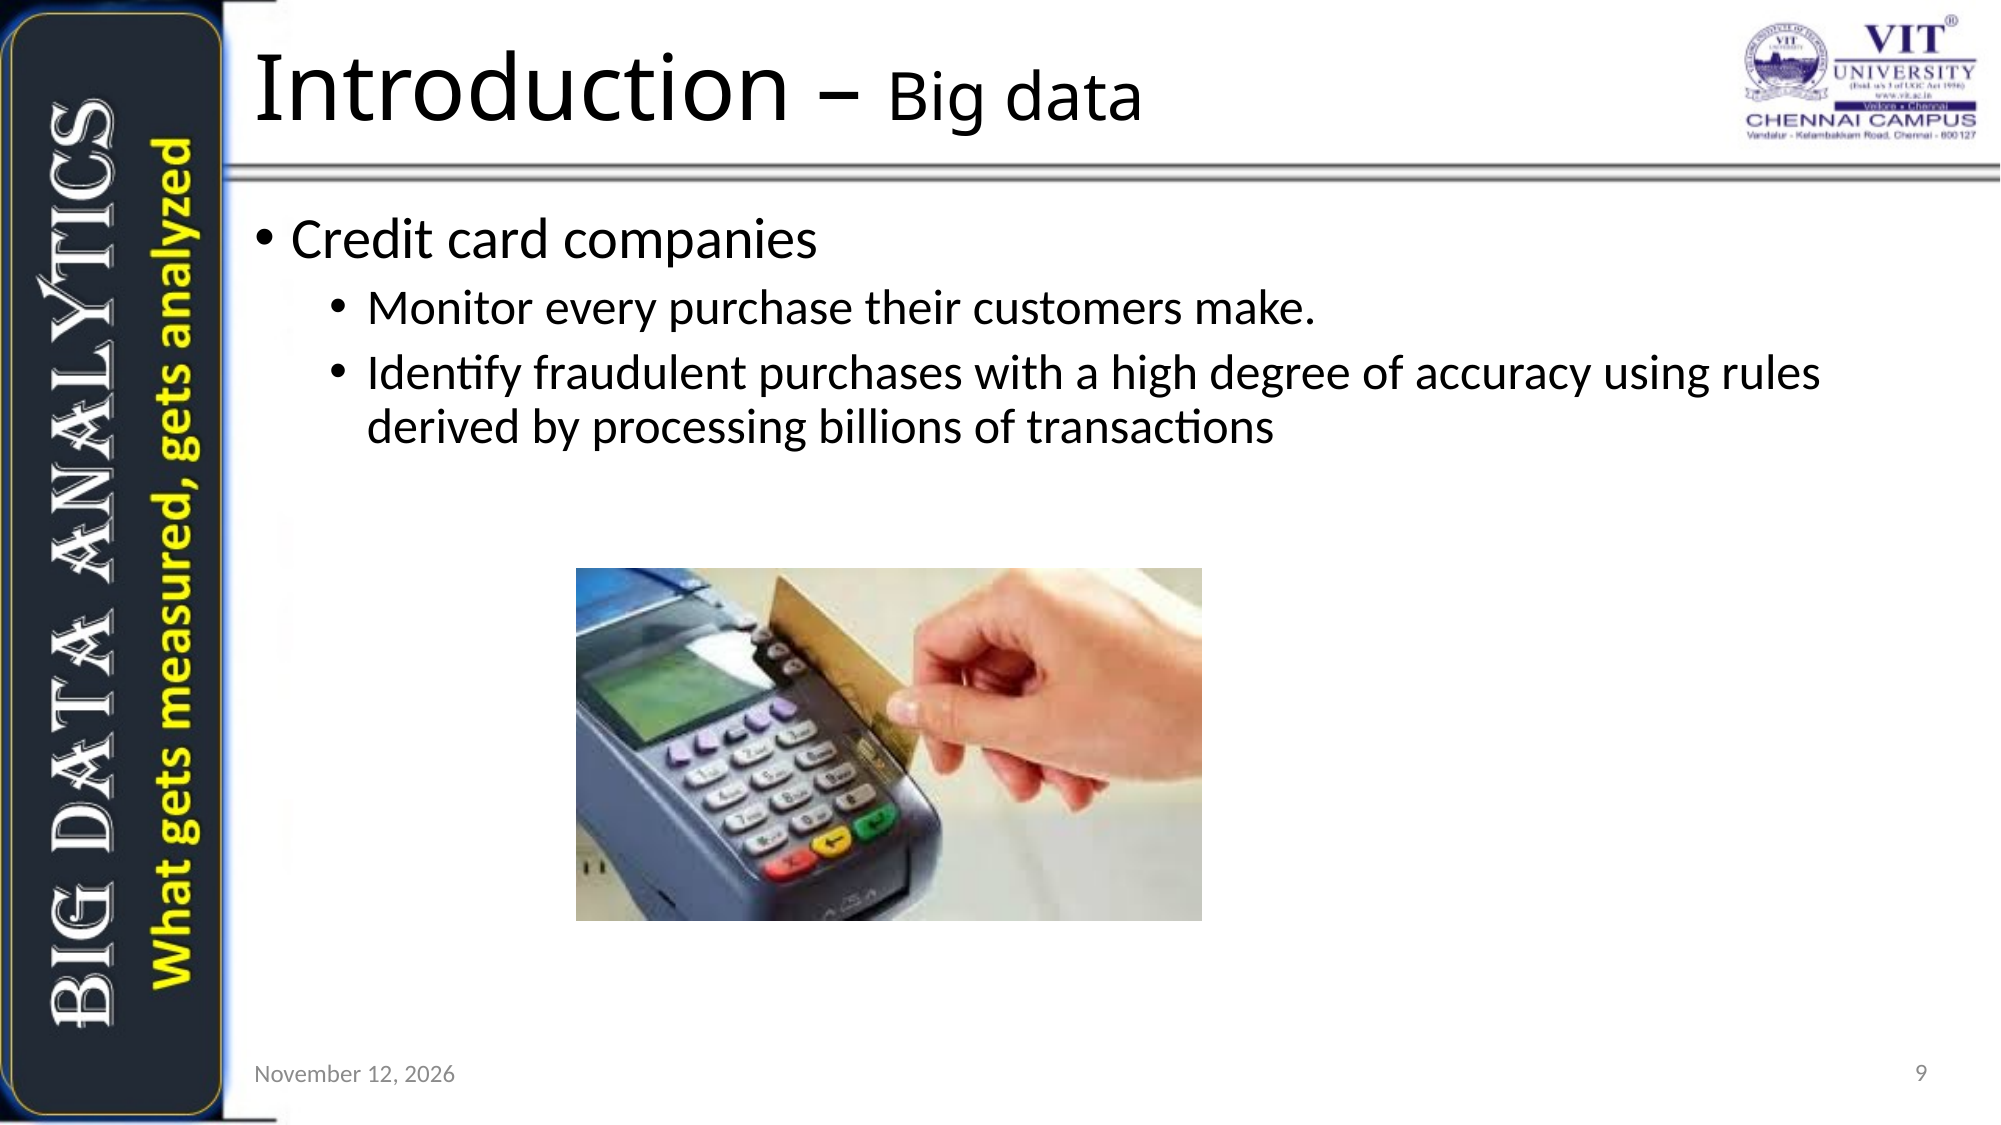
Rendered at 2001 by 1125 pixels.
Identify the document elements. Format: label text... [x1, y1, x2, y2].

list Credit card companies Monitor every purchase their customers make. Identify fraudulent purchases with a high degree of accuracy using rules derived by processing billions of transactions [239, 200, 1965, 1017]
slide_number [239, 1042, 588, 1103]
title Introduction – Big data [239, 16, 1725, 167]
slide_number 9 [1778, 1040, 1943, 1103]
picture [0, 0, 2001, 1125]
